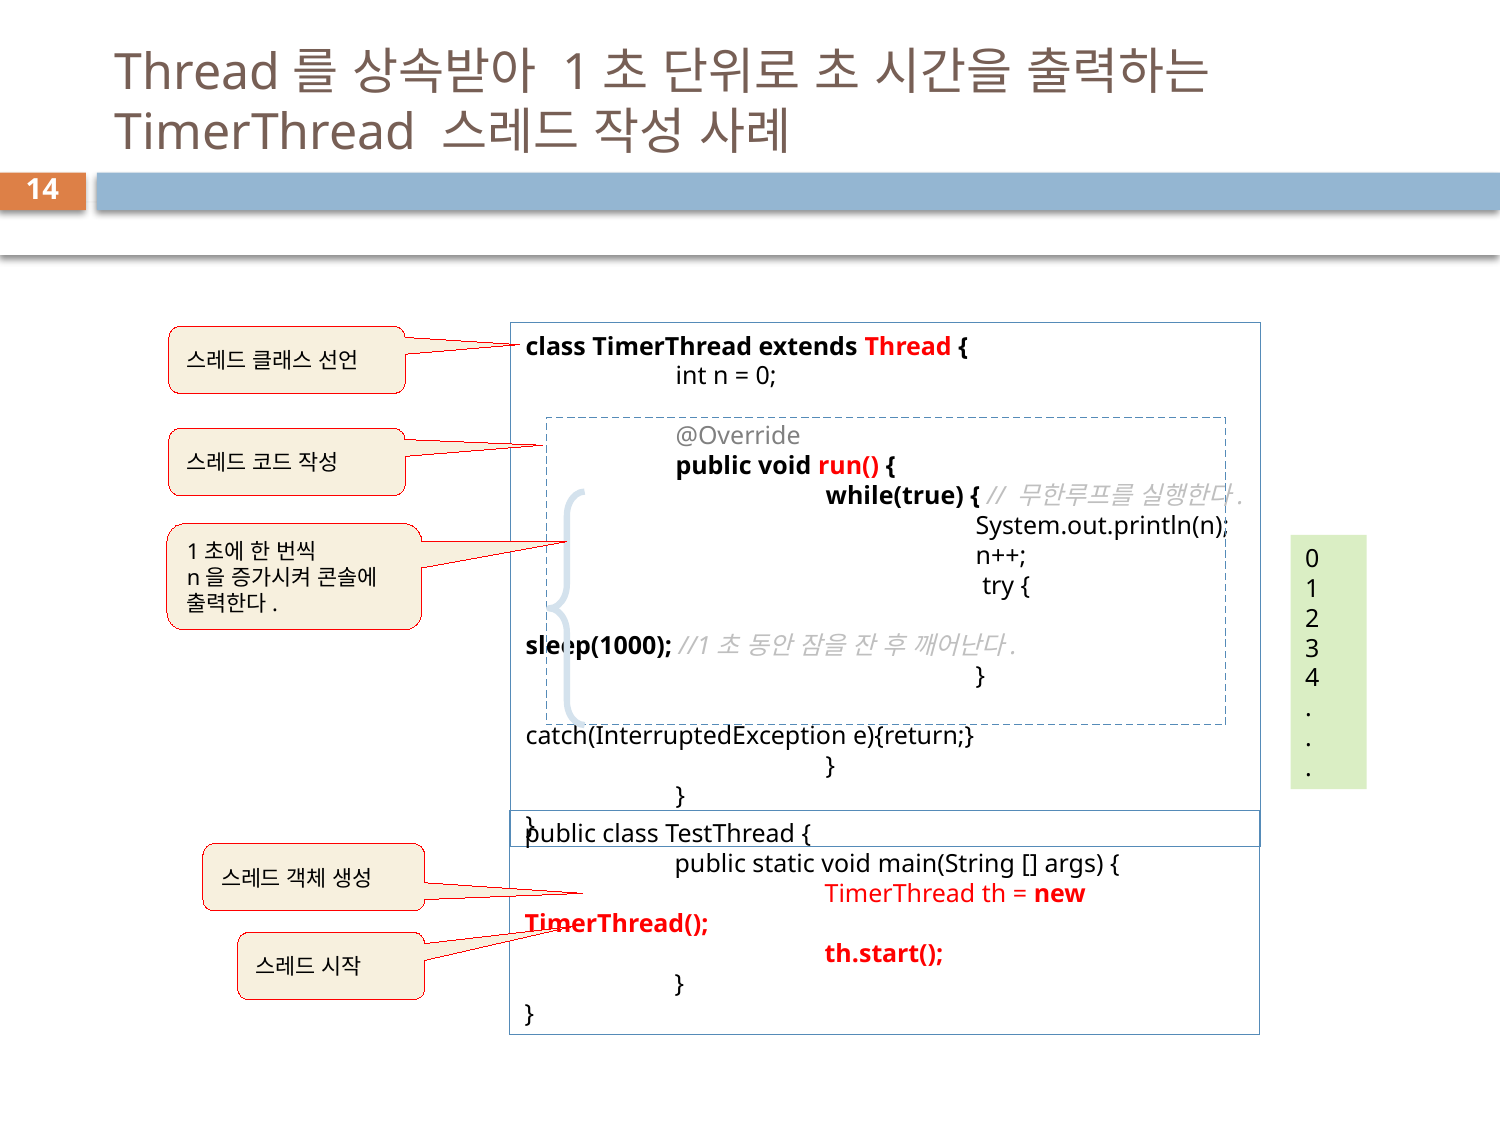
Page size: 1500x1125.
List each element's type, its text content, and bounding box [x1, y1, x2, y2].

text_box class TimerThread extends Thread { int n = 0; @Override public void run() { while(true) { // 무한루프를 실행한다. System.out.println(n); n++; try { sleep(1000); //1초 동안 잠을 잔 후 깨어난다. } catch(InterruptedException e){return;} } } } [510, 322, 1261, 847]
text_box 1초에 한 번씩 n을 증가시켜 콘솔에 출력한다. [166, 523, 567, 630]
text_box [548, 490, 585, 726]
title Thread를 상속받아 1초 단위로 초 시간을 출력하는 TimerThread 스레드 작성 사례 [99, 37, 1438, 161]
text_box 0 1 2 3 4 . . . [1290, 534, 1367, 790]
text_box 스레드 클래스 선언 [168, 326, 520, 394]
slide_number 14 [0, 170, 87, 211]
text_box [546, 417, 1226, 725]
text_box 스레드 시작 [237, 926, 573, 1000]
text_box 스레드 코드 작성 [168, 428, 543, 496]
text_box public class TestThread { public static void main(String [] args) { TimerThread th = new TimerThread(); th.start(); } } [509, 810, 1260, 1035]
text_box 스레드 객체 생성 [202, 843, 583, 911]
